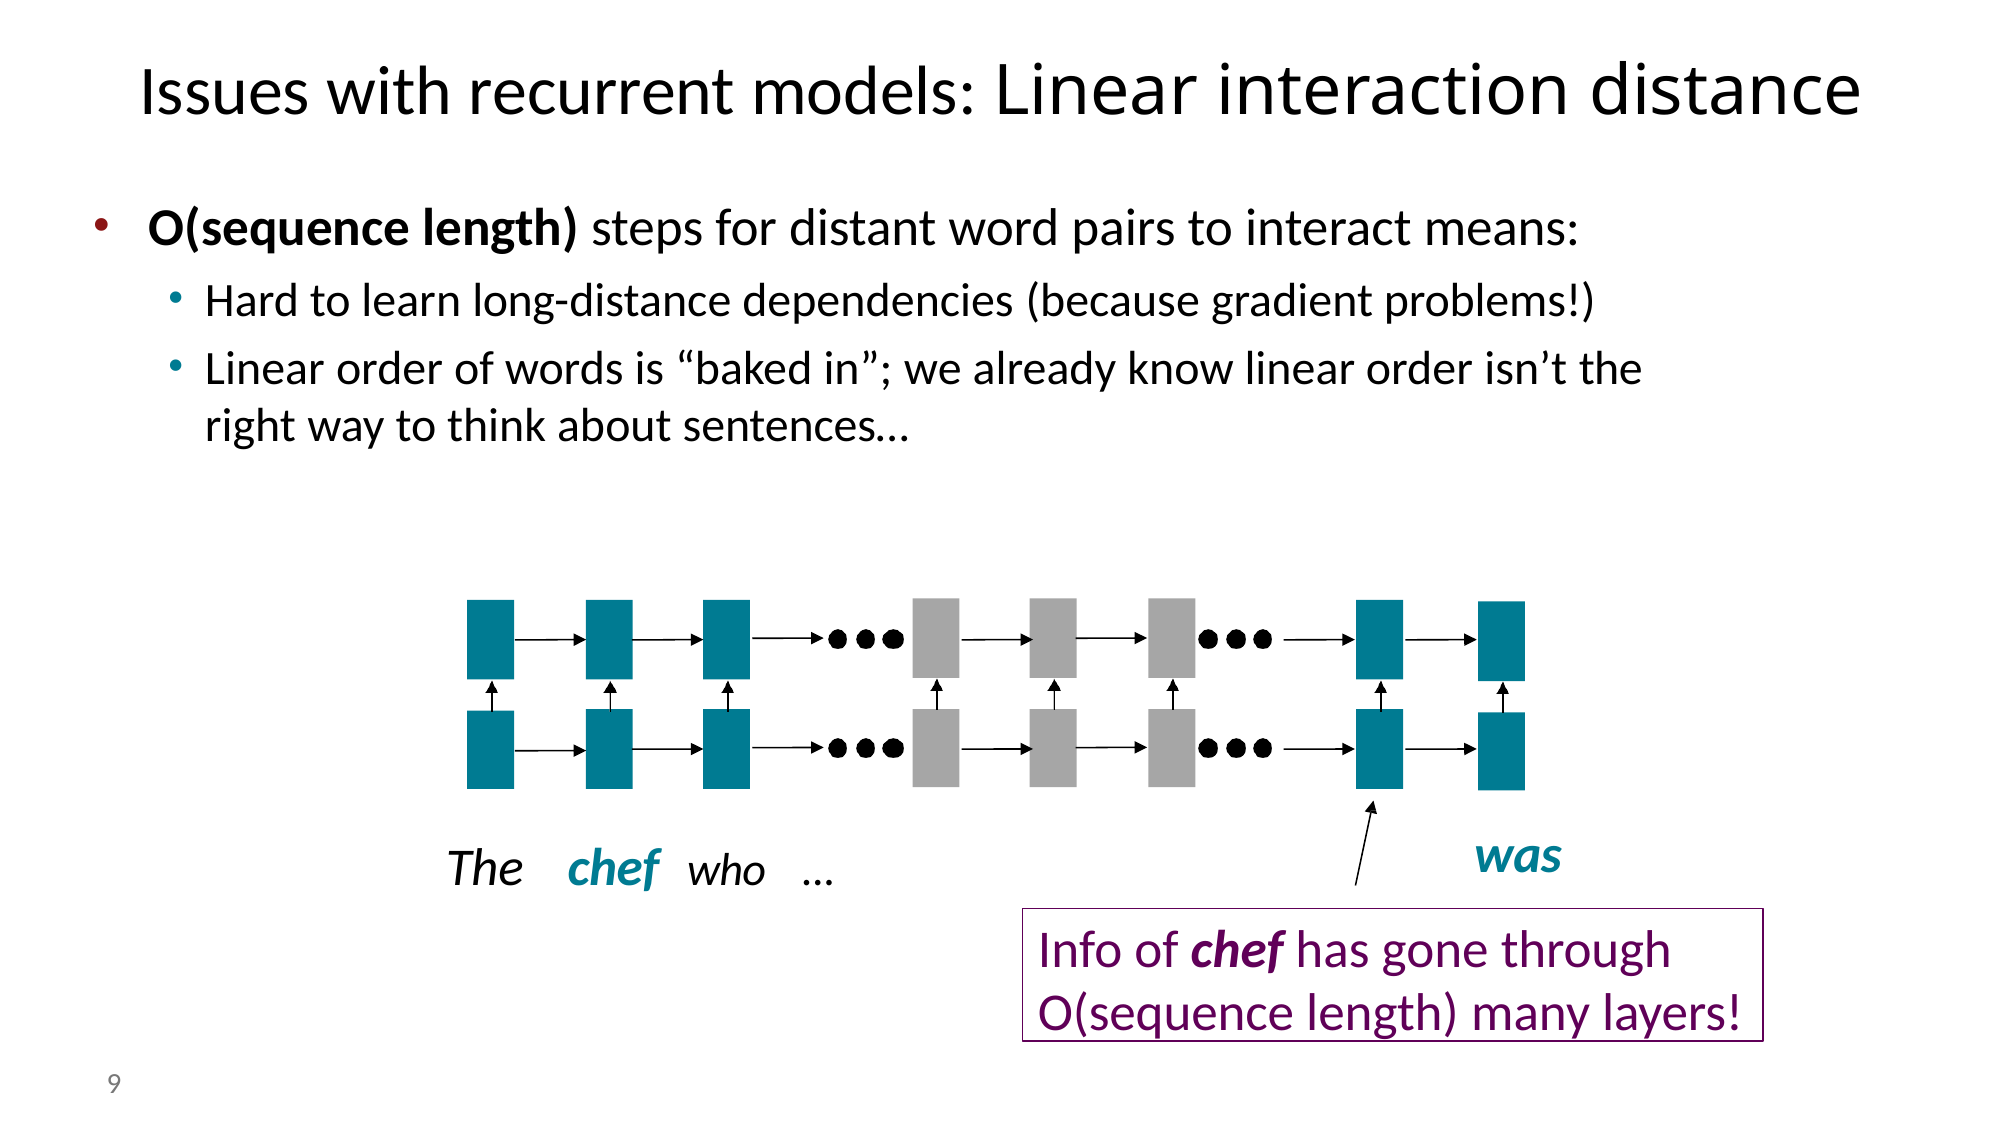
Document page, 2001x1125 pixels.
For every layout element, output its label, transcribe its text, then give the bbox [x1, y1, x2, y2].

title Issues with recurrent models: Linear interaction distance [137, 0, 1863, 181]
picture [882, 738, 904, 759]
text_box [466, 599, 848, 790]
picture [882, 628, 904, 649]
picture [855, 628, 876, 649]
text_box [1283, 599, 1526, 791]
text_box Info of chef has gone through O(sequence length) many layers! [1022, 908, 1764, 1041]
picture [1225, 738, 1246, 759]
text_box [911, 597, 1218, 788]
picture [1225, 628, 1246, 649]
text_box [1354, 800, 1377, 886]
text_box The chef who … [443, 804, 840, 902]
picture [1252, 628, 1273, 649]
picture [1252, 738, 1273, 759]
picture [855, 738, 876, 759]
text_box O(sequence length) steps for distant word pairs to interact means: Hard to learn long-distance dependencies (because gradient problems!) Linear order of words is “baked in”; we already know linear order isn’t the right way to think about sentences… [90, 178, 1655, 452]
slide_number 9 [51, 757, 122, 1125]
text_box was [1472, 817, 1565, 884]
